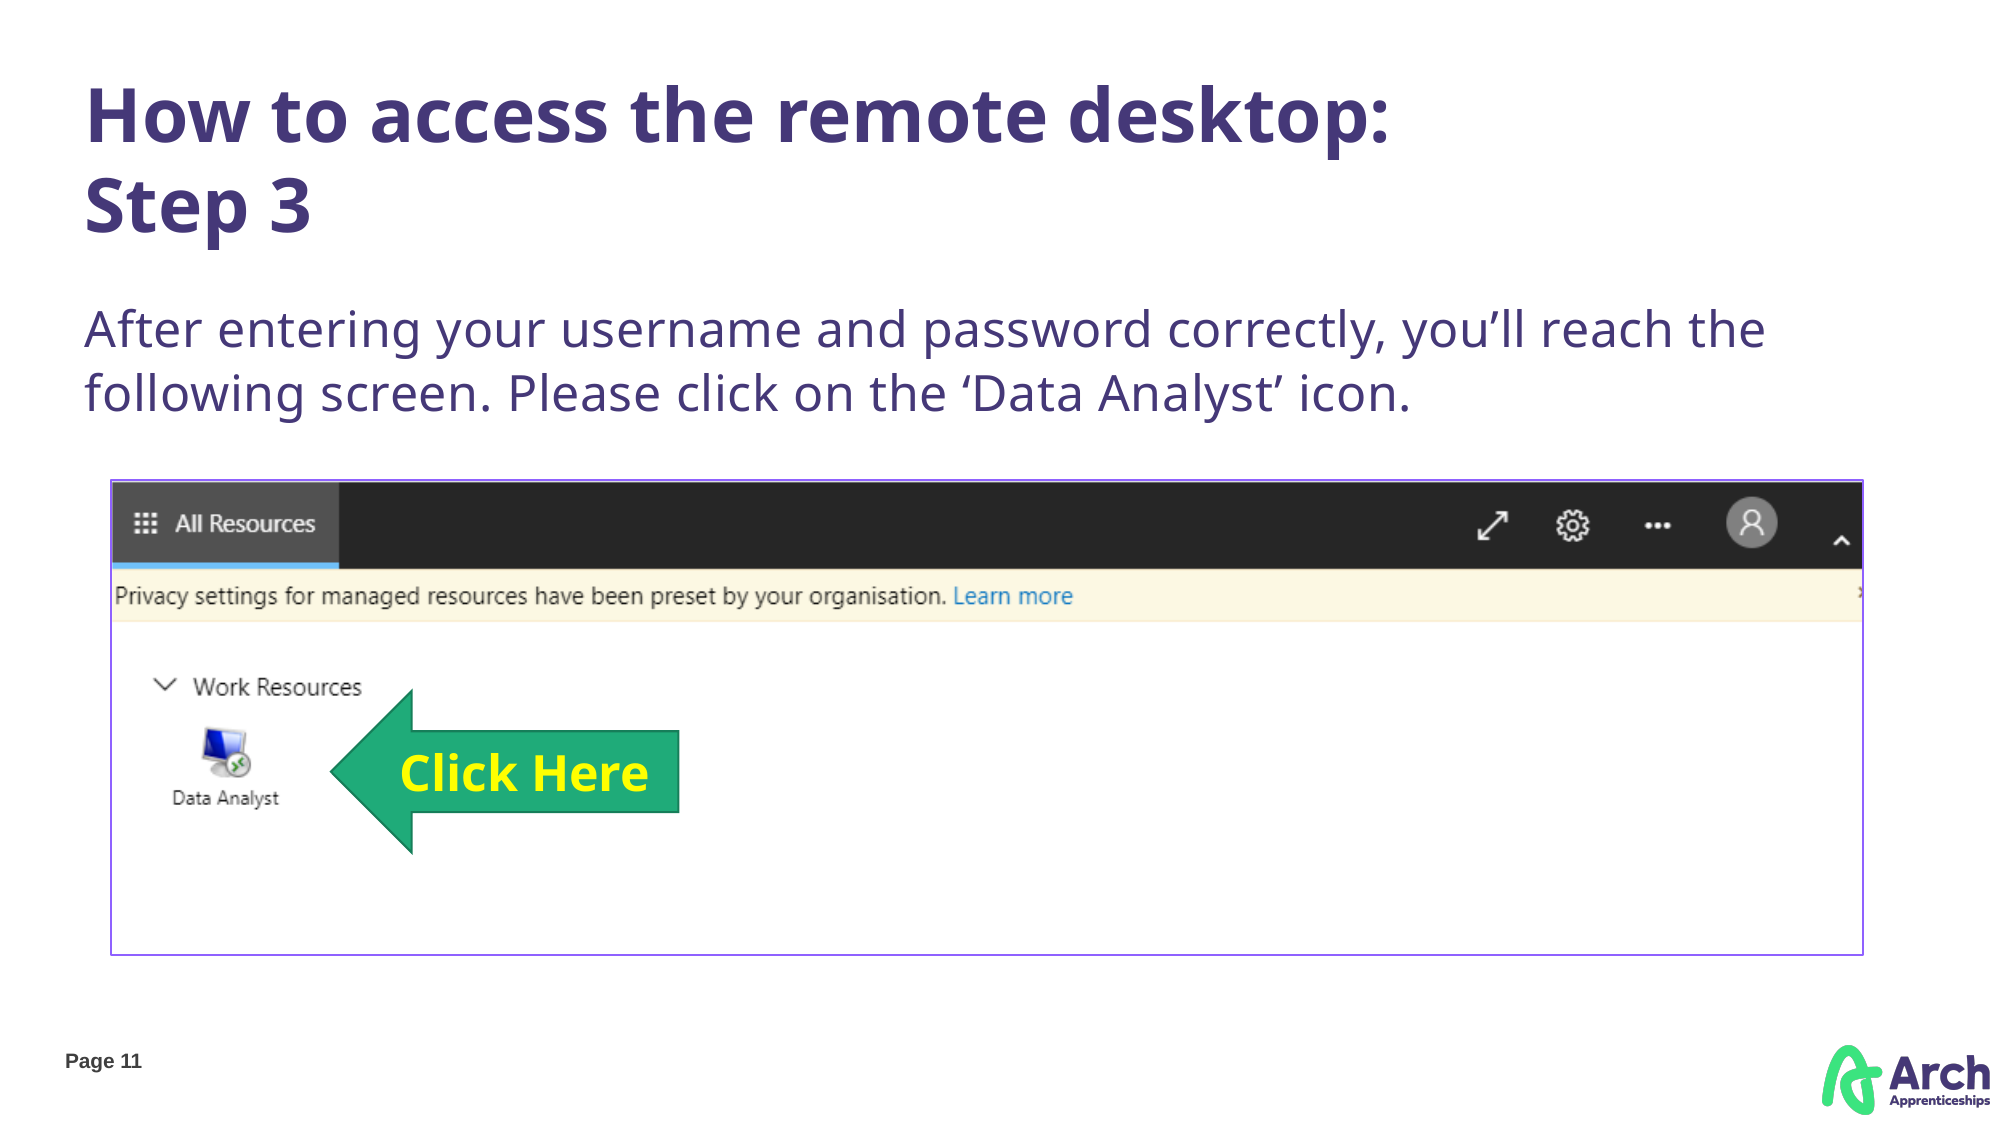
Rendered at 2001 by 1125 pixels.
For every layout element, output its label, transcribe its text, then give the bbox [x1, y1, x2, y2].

picture [112, 481, 1862, 954]
picture [1822, 1045, 1990, 1115]
list After entering your username and password correctly, you’ll reach the following screen. Please click on the ‘Data Analyst’ icon. [84, 293, 1916, 1058]
title How to access the remote desktop:​ Step 3 [84, 67, 1916, 164]
